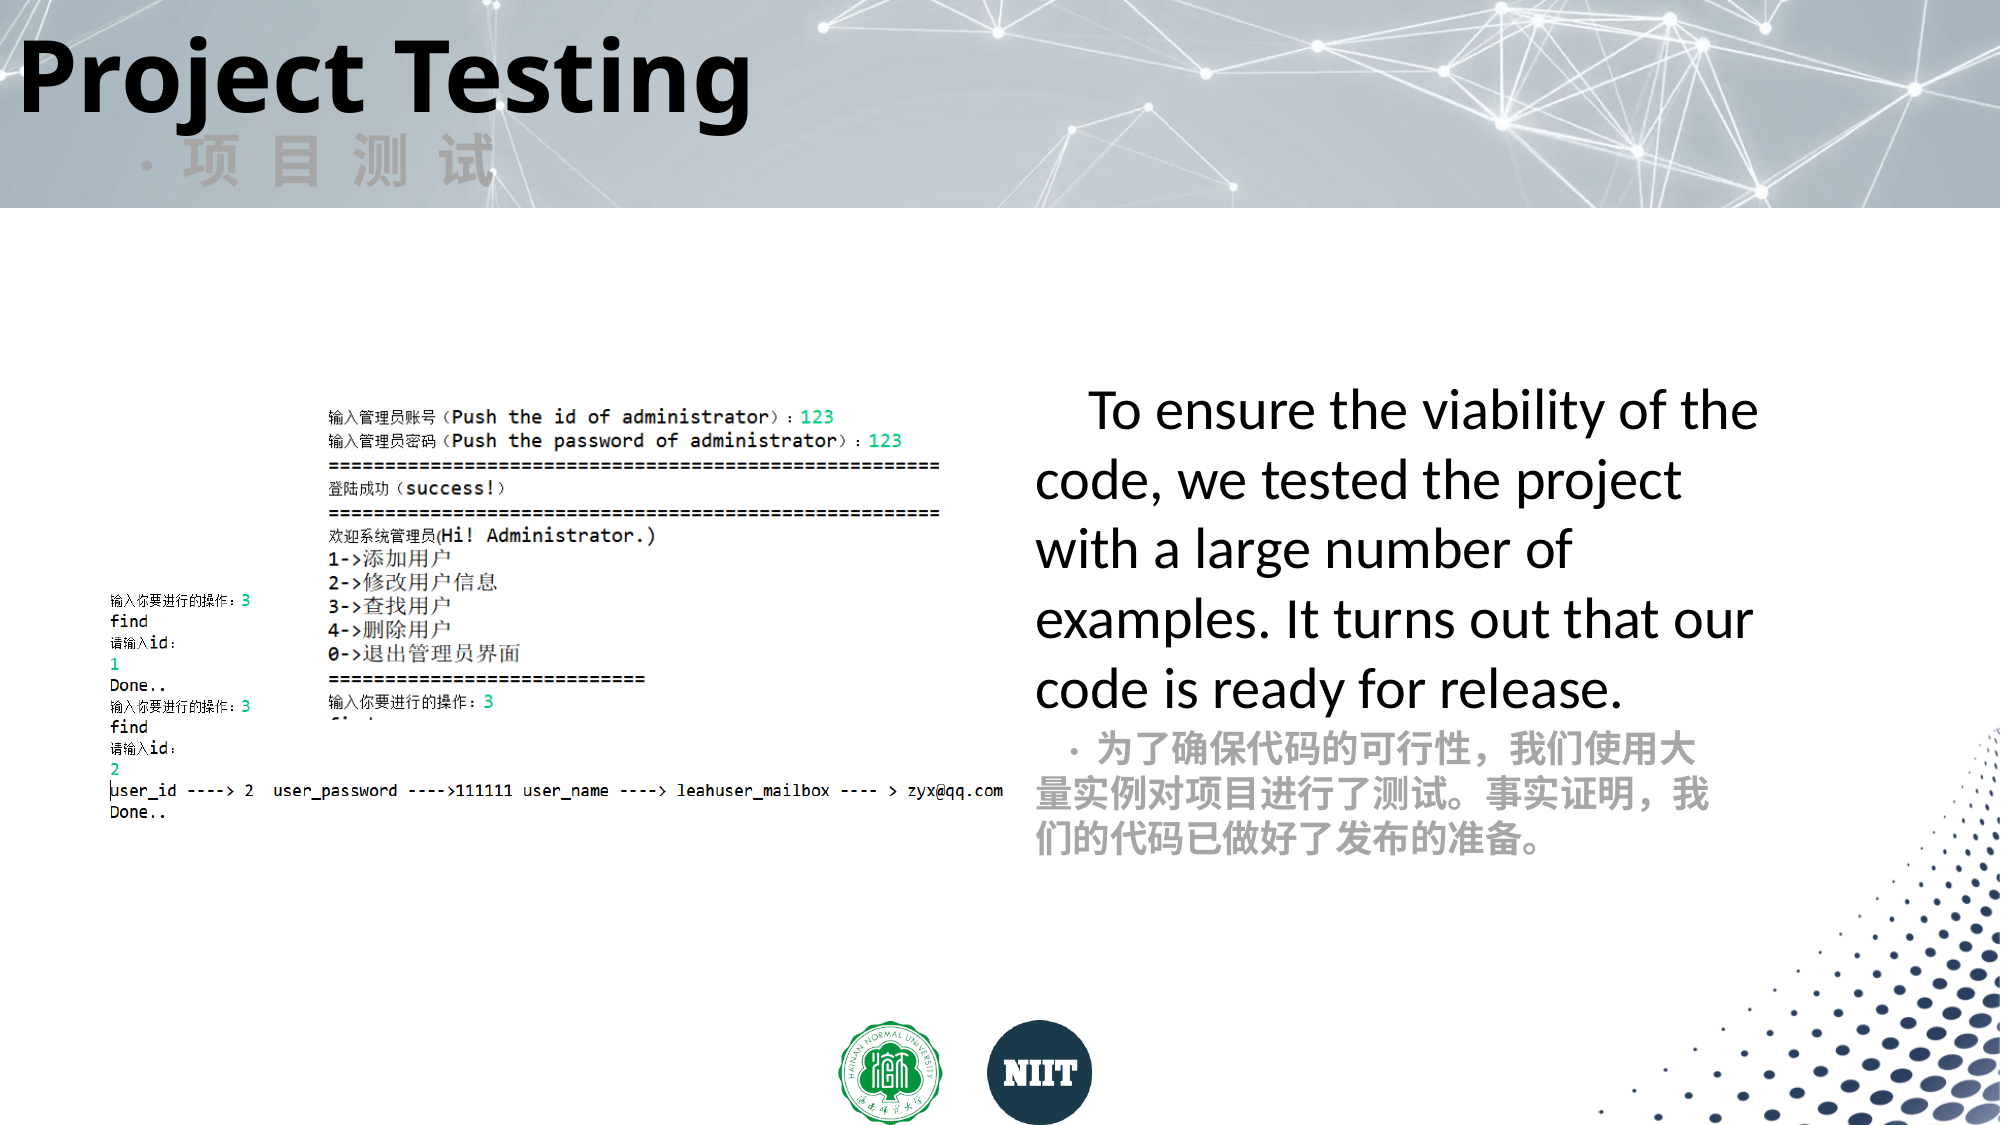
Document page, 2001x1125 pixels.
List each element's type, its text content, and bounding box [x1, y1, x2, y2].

picture [1598, 721, 2000, 1125]
text_box · 为了确保代码的可行性，我们使用大量实例对项目进行了测试。事实证明，我们的代码已做好了发布的准备。 [1020, 717, 1749, 912]
picture [107, 405, 1011, 822]
title Project Testing [0, 0, 1725, 160]
text_box · 项 目 测 试 [125, 117, 525, 202]
picture [987, 1020, 1092, 1125]
text_box To ensure the viability of the code, we tested the project with a large number of examples. It turns out that our code is ready for release. [1020, 363, 1789, 728]
picture [0, 0, 2000, 208]
picture [830, 1017, 950, 1125]
